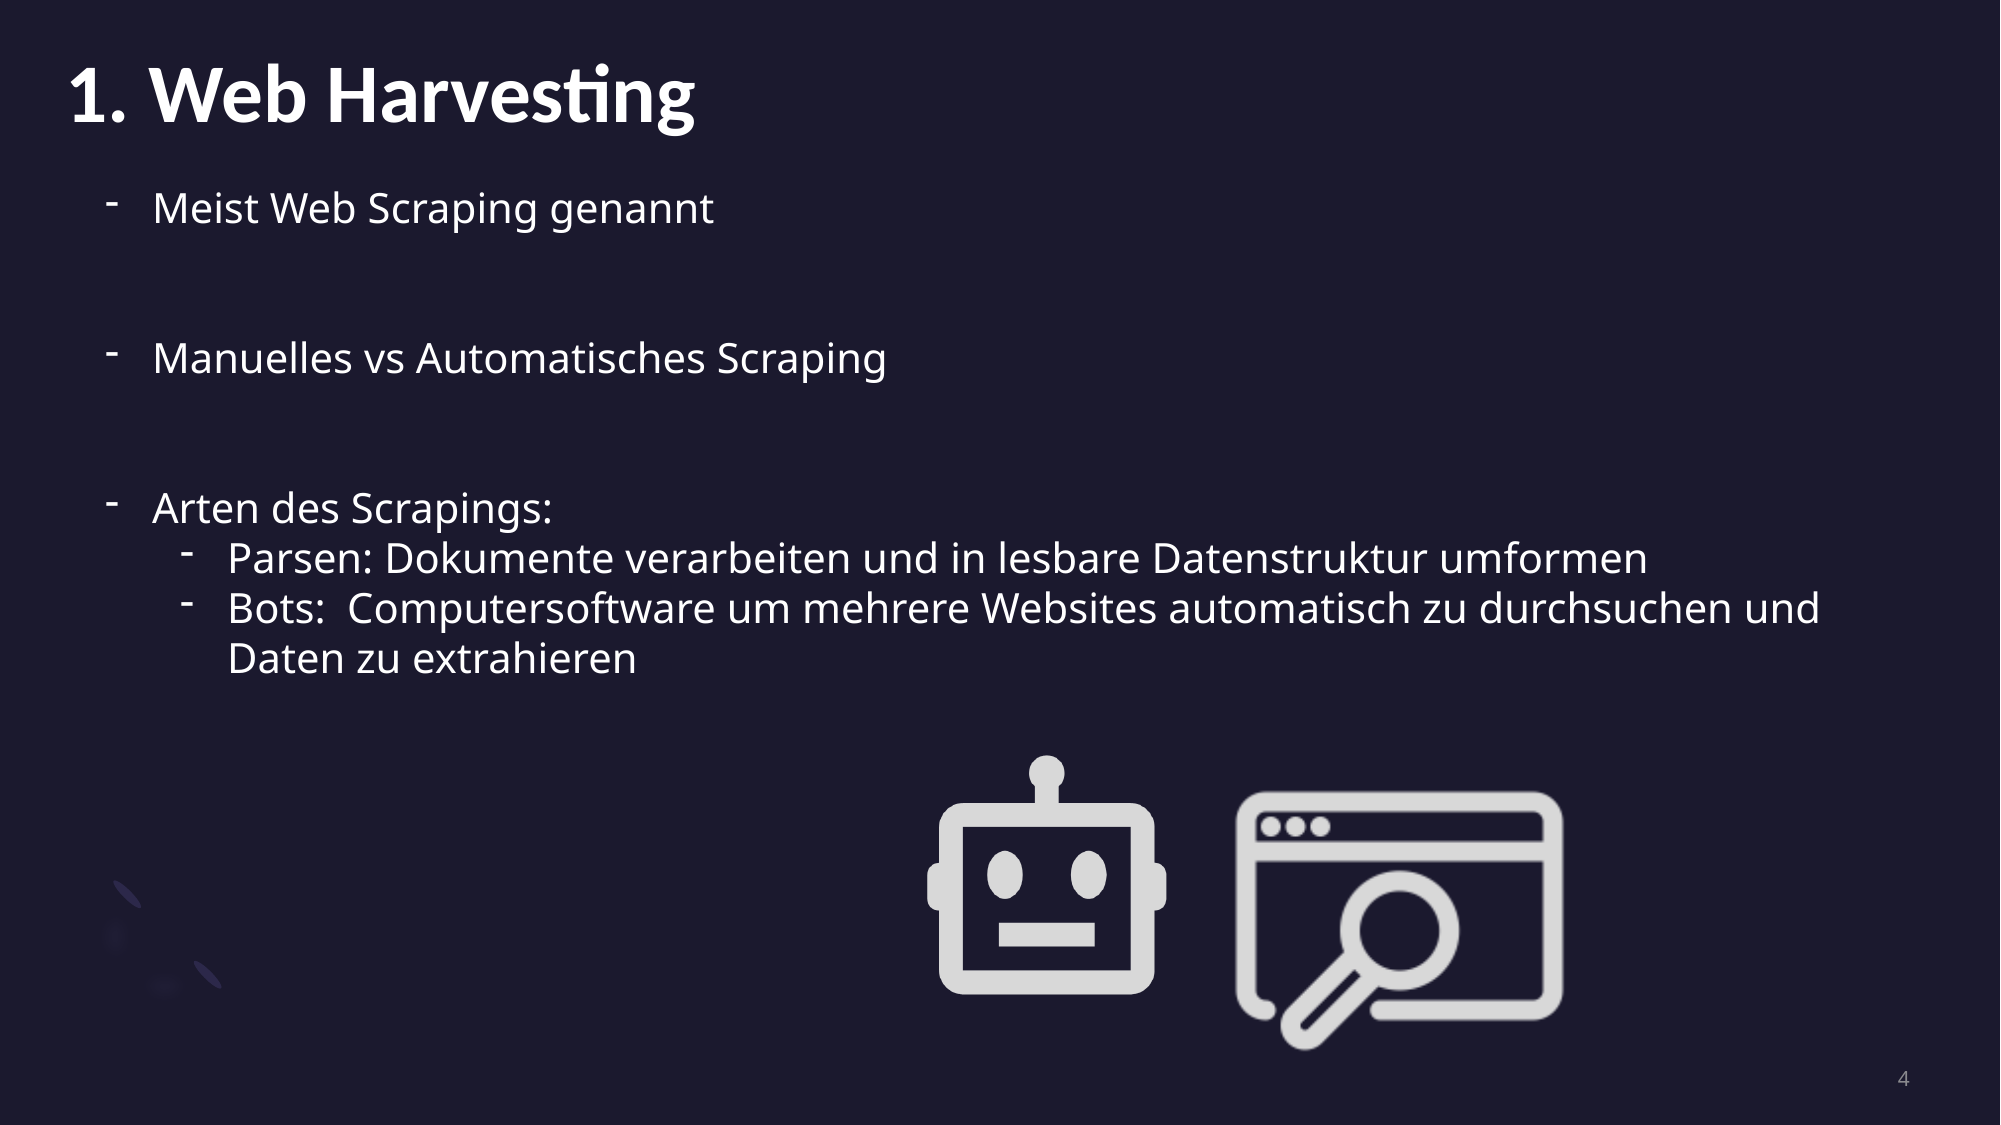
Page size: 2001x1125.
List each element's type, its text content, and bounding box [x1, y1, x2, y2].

text_box Meist Web Scraping genannt Manuelles vs Automatisches Scraping Arten des Scrapings: Parsen: Dokumente verarbeiten und in lesbare Datenstruktur umformen Bots: Computersoftware um mehrere Websites automatisch zu durchsuchen und Daten zu extrahieren [90, 174, 1862, 689]
slide_number 4 [1632, 1067, 1910, 1093]
picture [902, 731, 1190, 1018]
text_box 1. Web Harvesting [51, 32, 1051, 147]
picture [1201, 708, 1598, 1105]
